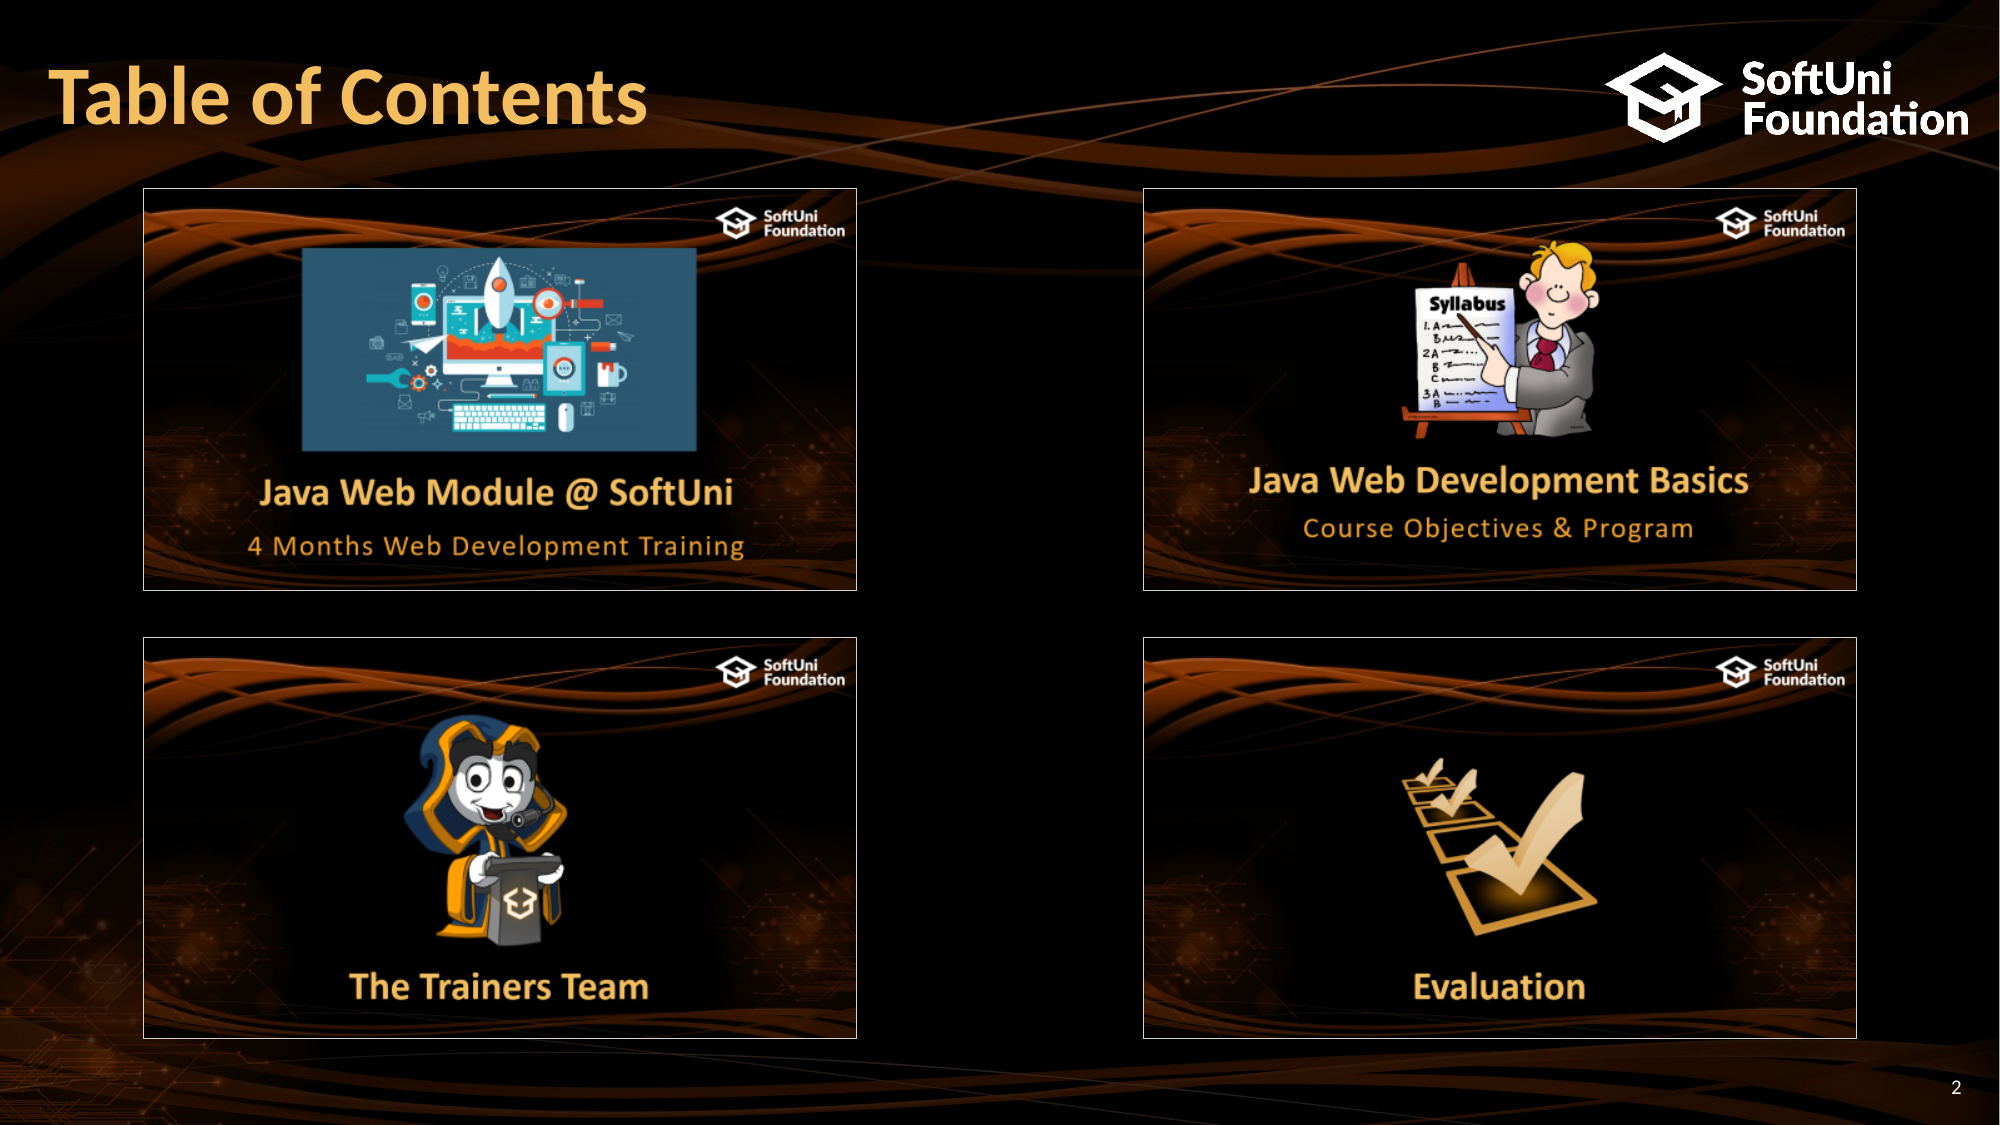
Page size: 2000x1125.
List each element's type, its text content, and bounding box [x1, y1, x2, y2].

picture [0, 0, 2000, 1125]
slide_number 2 [1897, 1070, 1968, 1103]
title Table of Contents [30, 6, 1602, 189]
